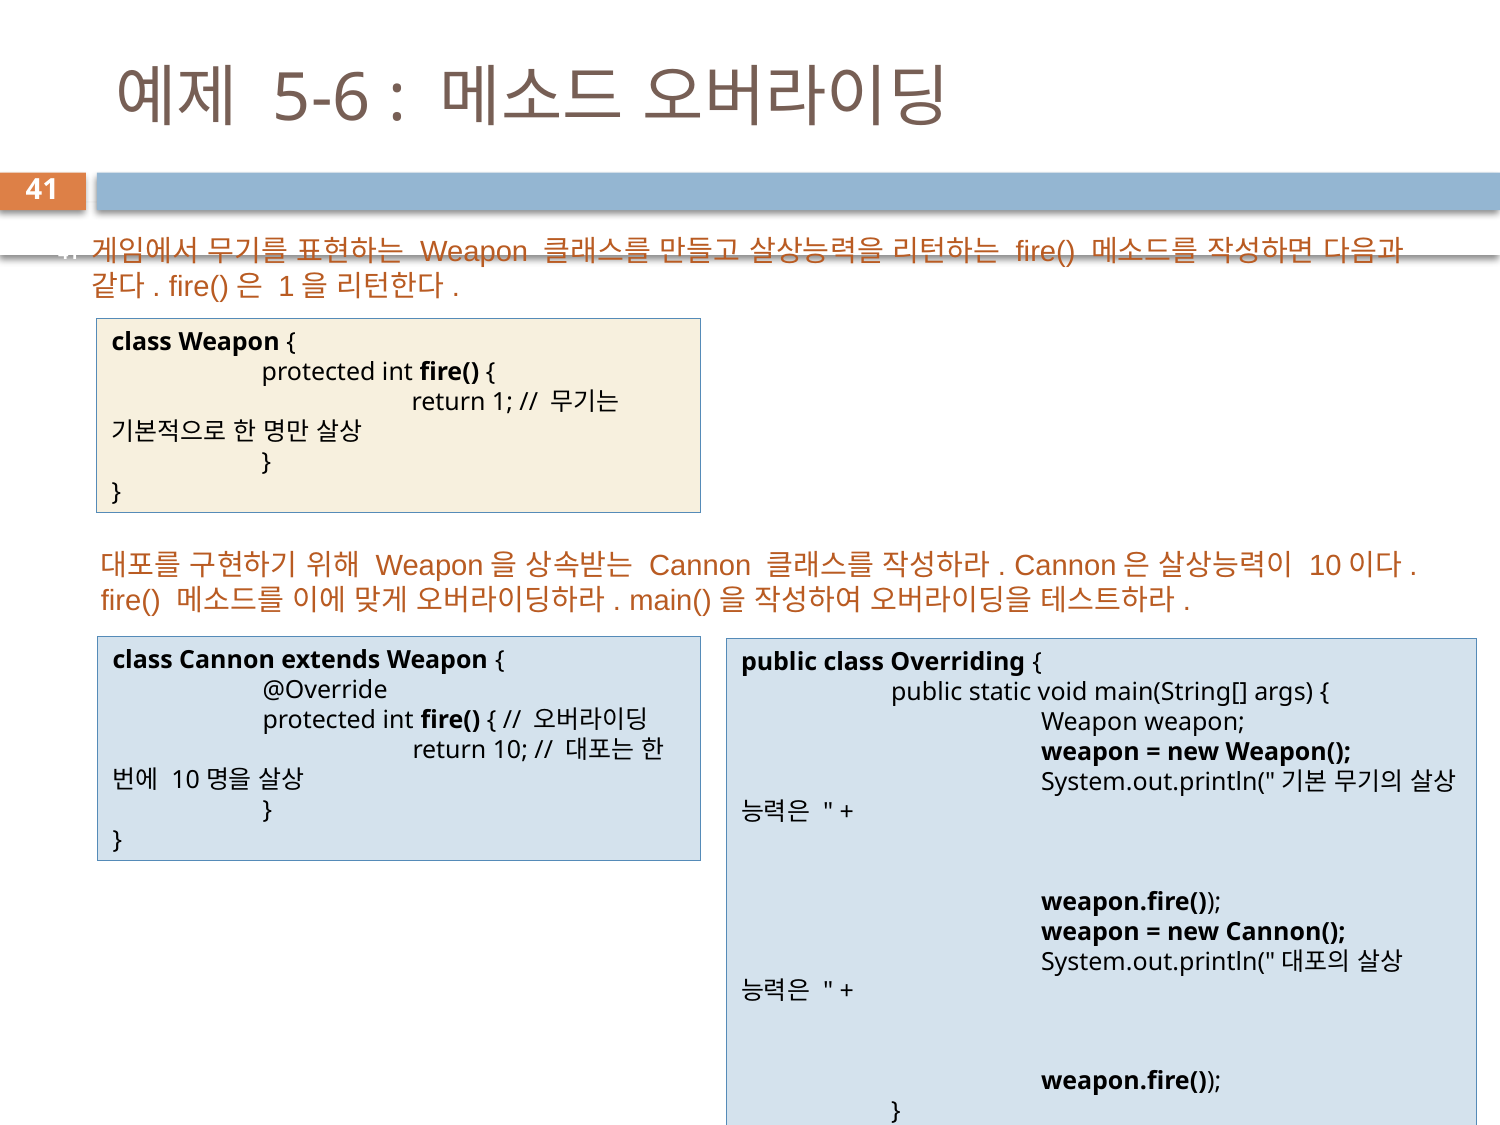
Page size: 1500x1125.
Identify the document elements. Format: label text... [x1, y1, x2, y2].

title 예제 5-6 : 메소드 오버라이딩 [100, 37, 1438, 149]
text_box public class Overriding { public static void main(String[] args) { Weapon weapon; weapon = new Weapon(); System.out.println("기본 무기의 살상 능력은 " + weapon.fire()); weapon = new Cannon(); System.out.println("대포의 살상 능력은 " + weapon.fire()); } } [726, 638, 1477, 1125]
text_box class Weapon { protected int fire() { return 1; // 무기는 기본적으로 한 명만 살상 } } [96, 318, 701, 513]
text_box 게임에서 무기를 표현하는 Weapon 클래스를 만들고 살상능력을 리턴하는 fire() 메소드를 작성하면 다음과 같다. fire()은 1을 리턴한다. [76, 224, 1424, 310]
slide_number 41 [0, 170, 87, 211]
text_box class Cannon extends Weapon { @Override protected int fire() { // 오버라이딩 return 10; // 대포는 한 번에 10명을 살상 } } [97, 636, 701, 861]
text_box 대포를 구현하기 위해 Weapon을 상속받는 Cannon 클래스를 작성하라. Cannon은 살상능력이 10이다. fire() 메소드를 이에 맞게 오버라이딩하라. main()을 작성하여 오버라이딩을 테스트하라. [86, 538, 1438, 624]
text_box 41 [24, 233, 113, 274]
